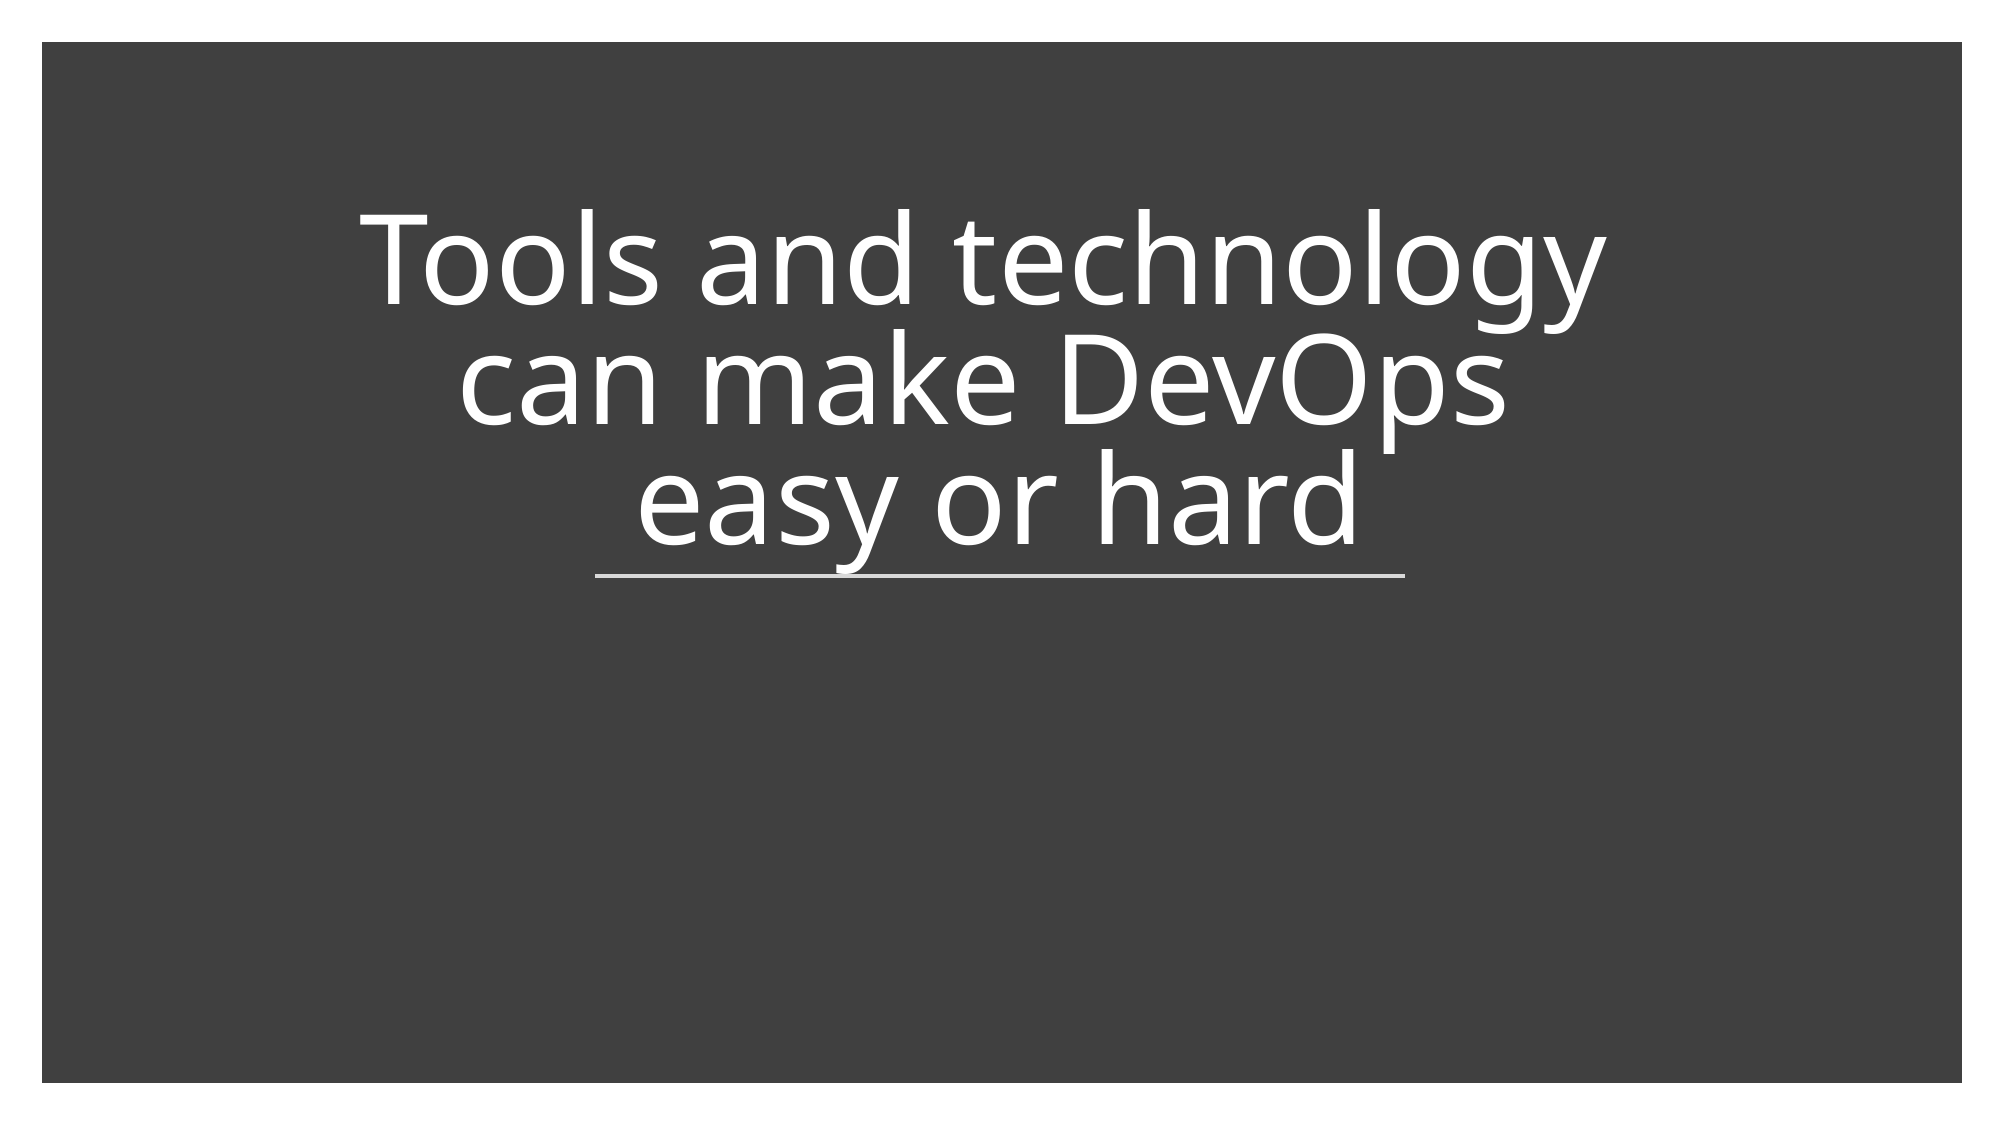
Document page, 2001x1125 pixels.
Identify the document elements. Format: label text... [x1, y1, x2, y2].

text_box [0, 0, 2000, 1125]
title Tools and technology can make DevOps easy or hard [249, 184, 1750, 576]
text_box [52, 52, 1952, 1073]
